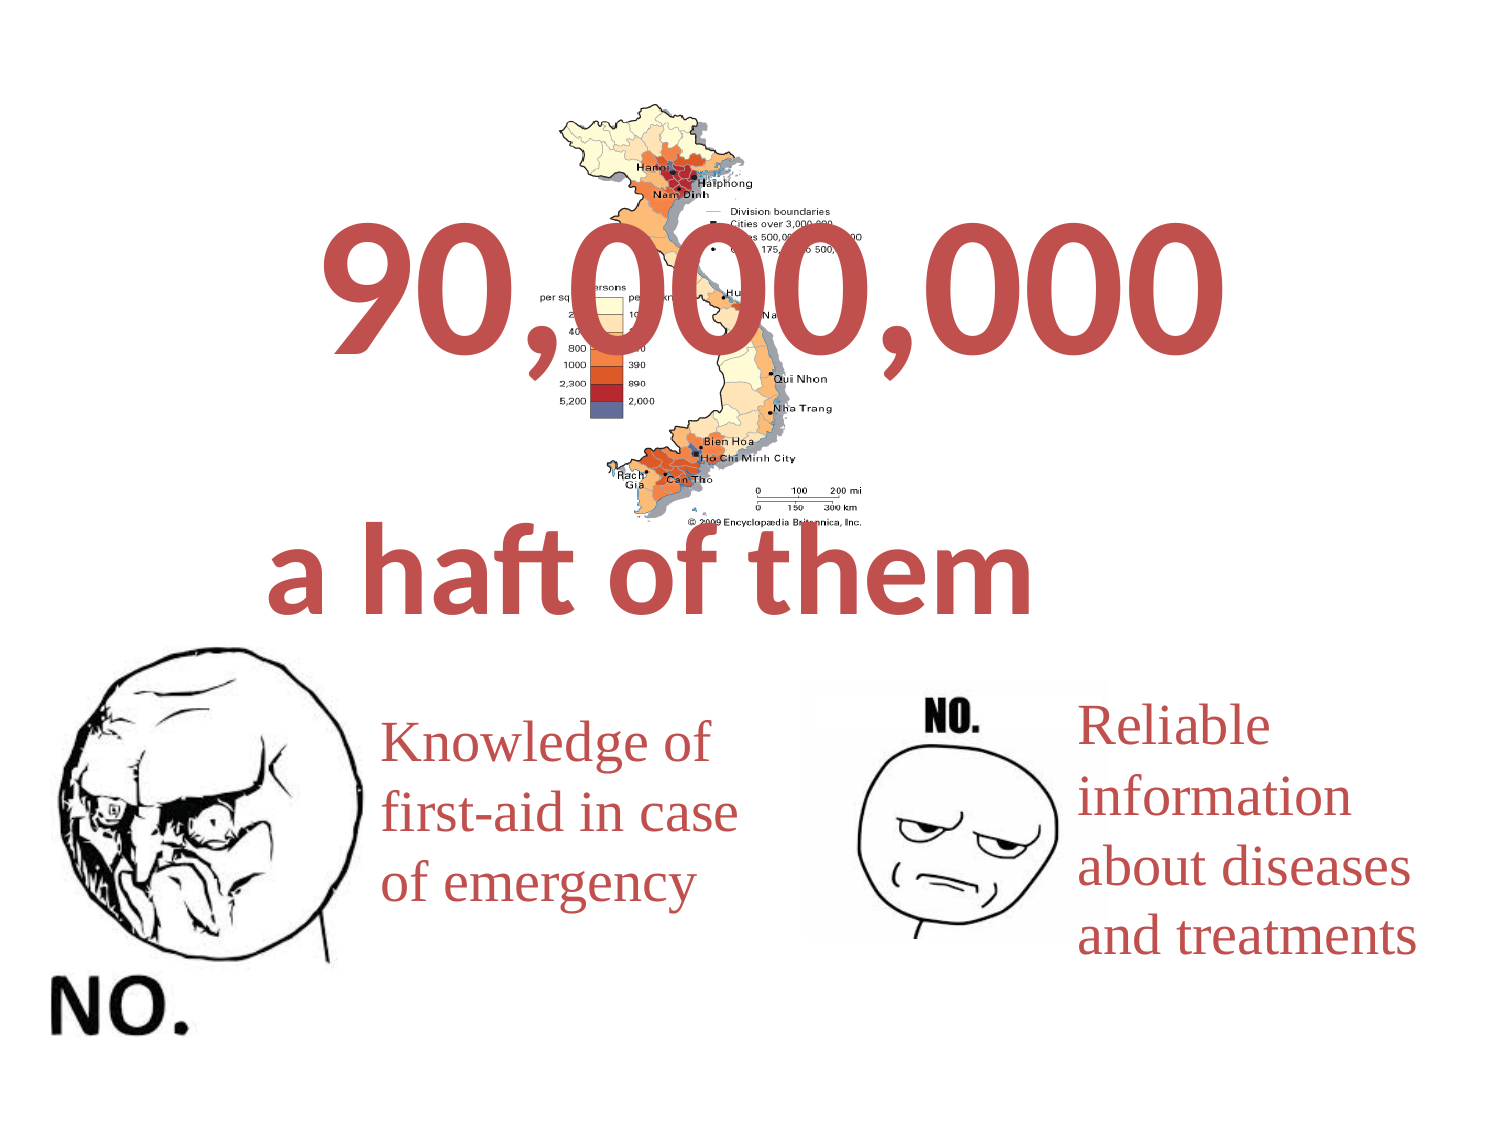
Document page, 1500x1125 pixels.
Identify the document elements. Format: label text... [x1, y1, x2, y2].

text_box 90,000,000 [235, 148, 523, 402]
text_box Reliable information about diseases and treatments [1062, 679, 1462, 974]
picture [49, 646, 366, 1038]
text_box Knowledge of first-aid in case of emergency [369, 695, 797, 920]
picture [802, 679, 1108, 939]
text_box a haft of them [249, 475, 1213, 648]
picture [528, 98, 870, 529]
text_box 90,000,000 [874, 148, 1305, 402]
